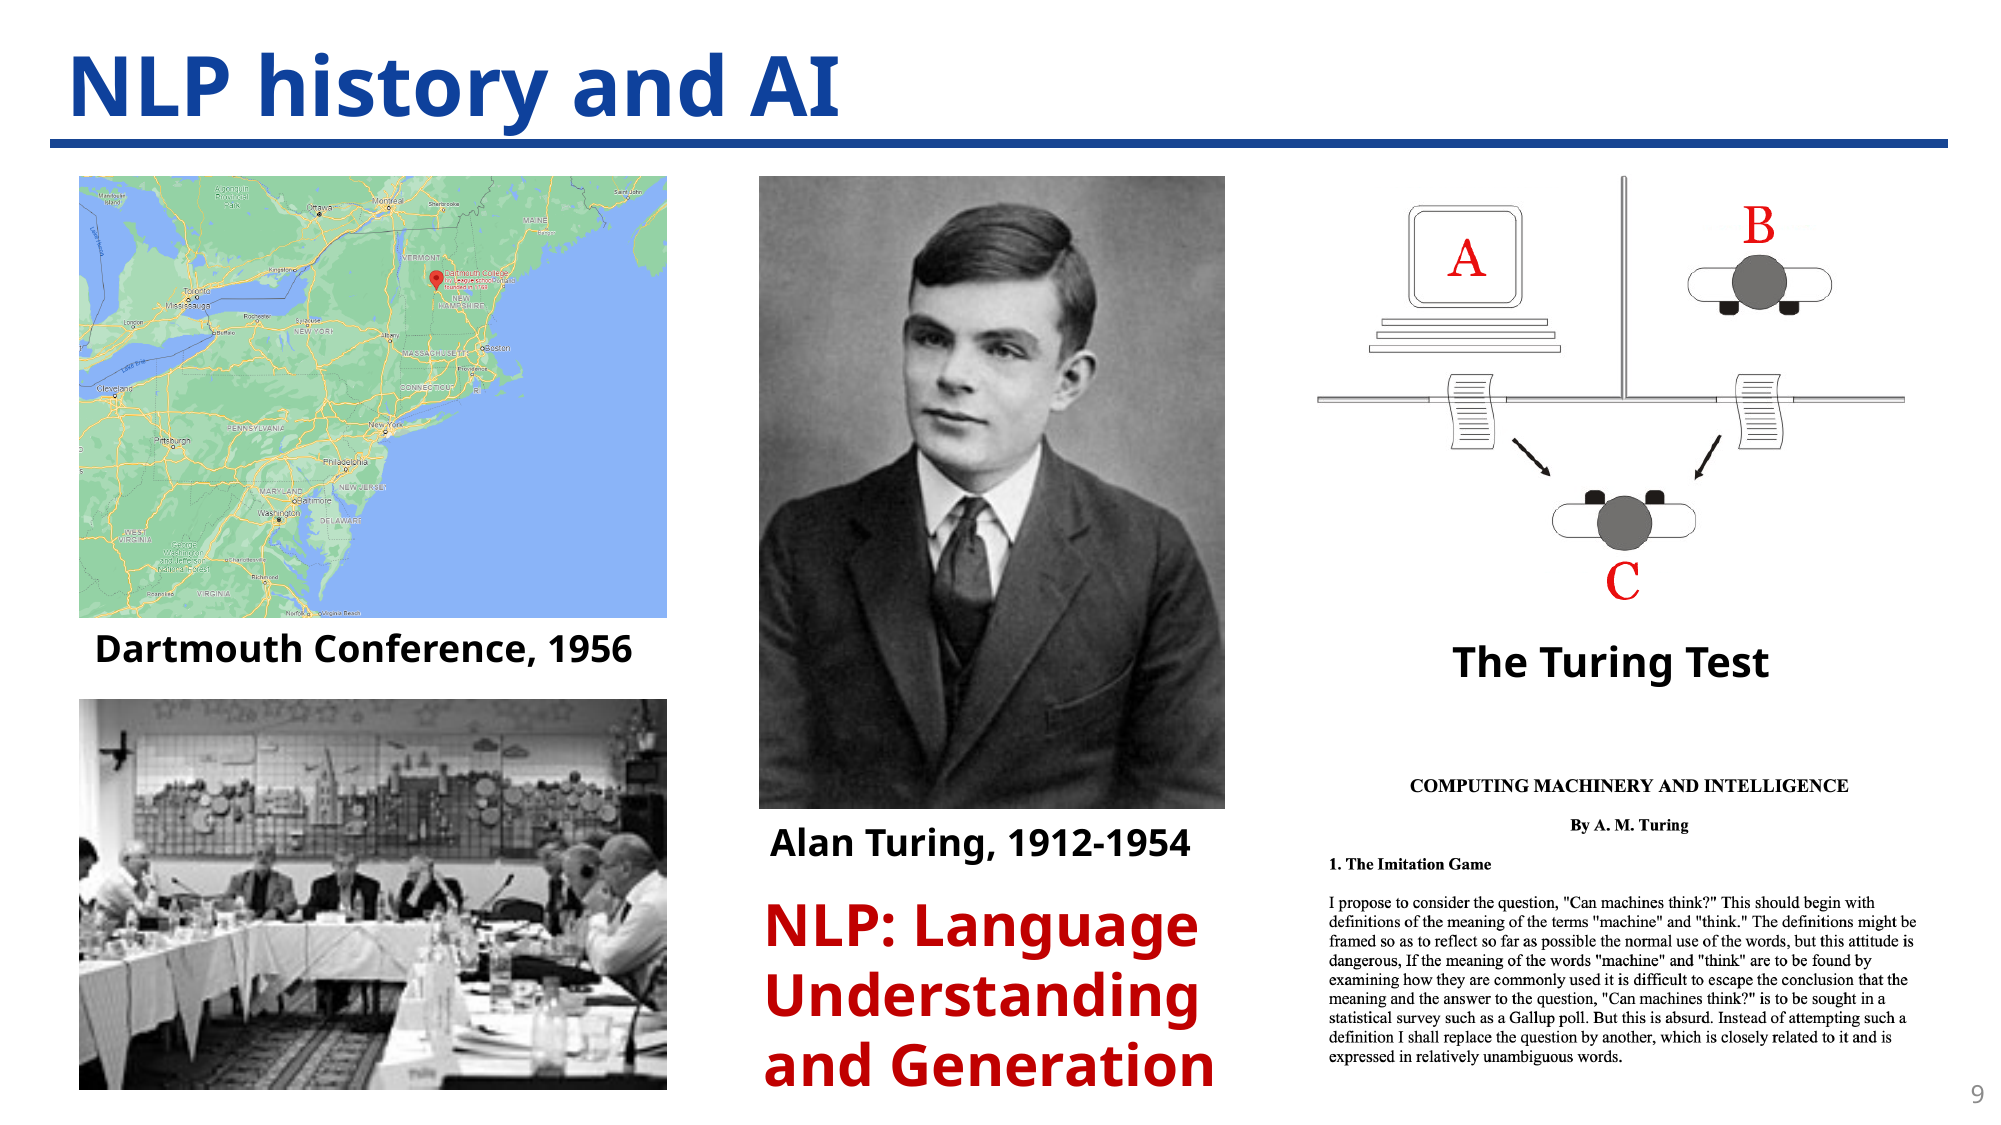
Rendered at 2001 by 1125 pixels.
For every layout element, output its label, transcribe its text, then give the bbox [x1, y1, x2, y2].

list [79, 176, 667, 618]
text_box Dartmouth Conference, 1956 [79, 618, 667, 678]
title NLP history and AI [51, 39, 1947, 140]
picture [79, 699, 667, 1090]
picture [759, 176, 1225, 809]
picture [1317, 158, 1905, 607]
text_box Alan Turing, 1912-1954 [755, 811, 1240, 876]
picture [1311, 765, 1929, 1072]
text_box NLP: Language Understanding and Generation [749, 881, 1250, 1100]
text_box The Turing Test [1399, 607, 1823, 693]
slide_number 9 [1899, 1065, 2000, 1125]
